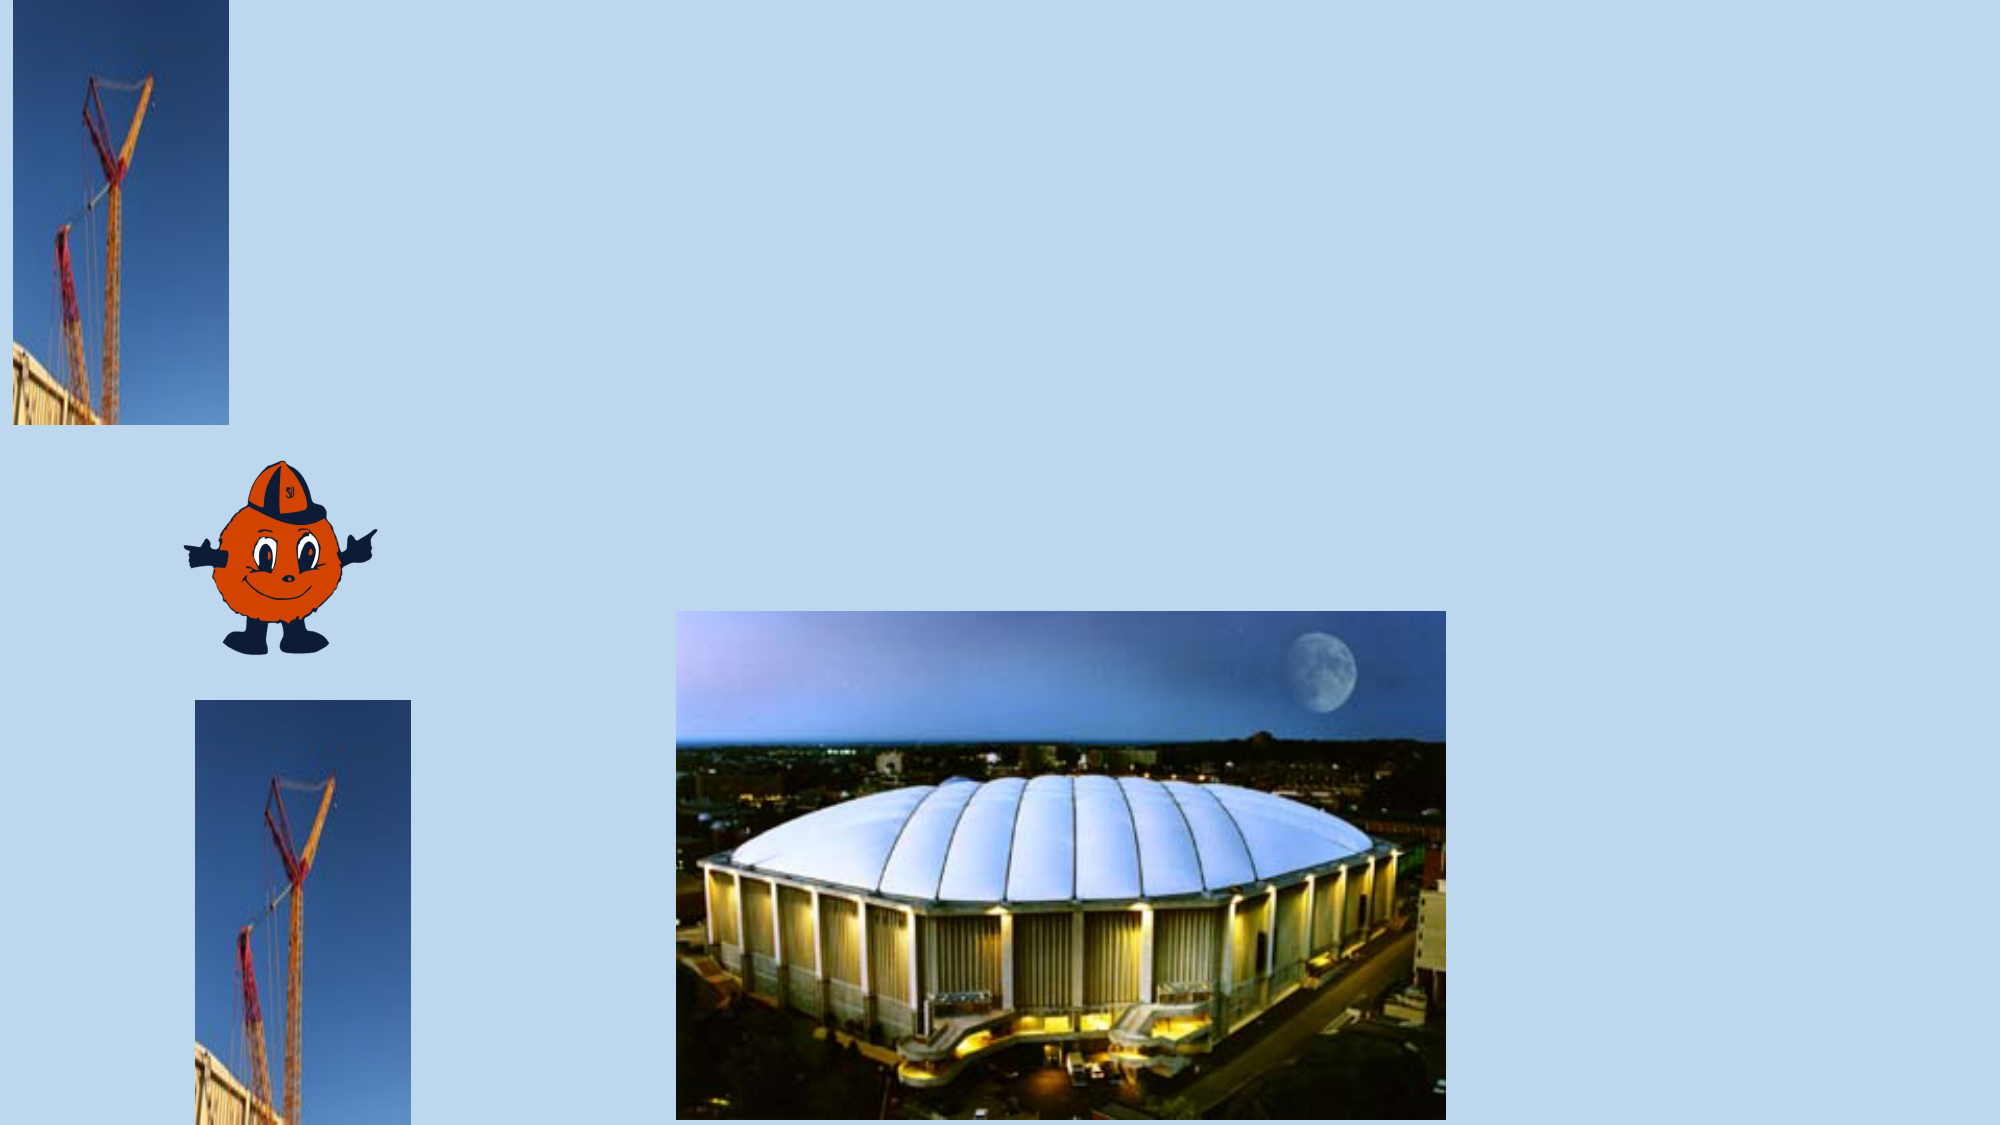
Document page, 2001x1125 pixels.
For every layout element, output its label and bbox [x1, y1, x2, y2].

picture [174, 451, 387, 674]
text_box [0, 0, 1446, 1125]
